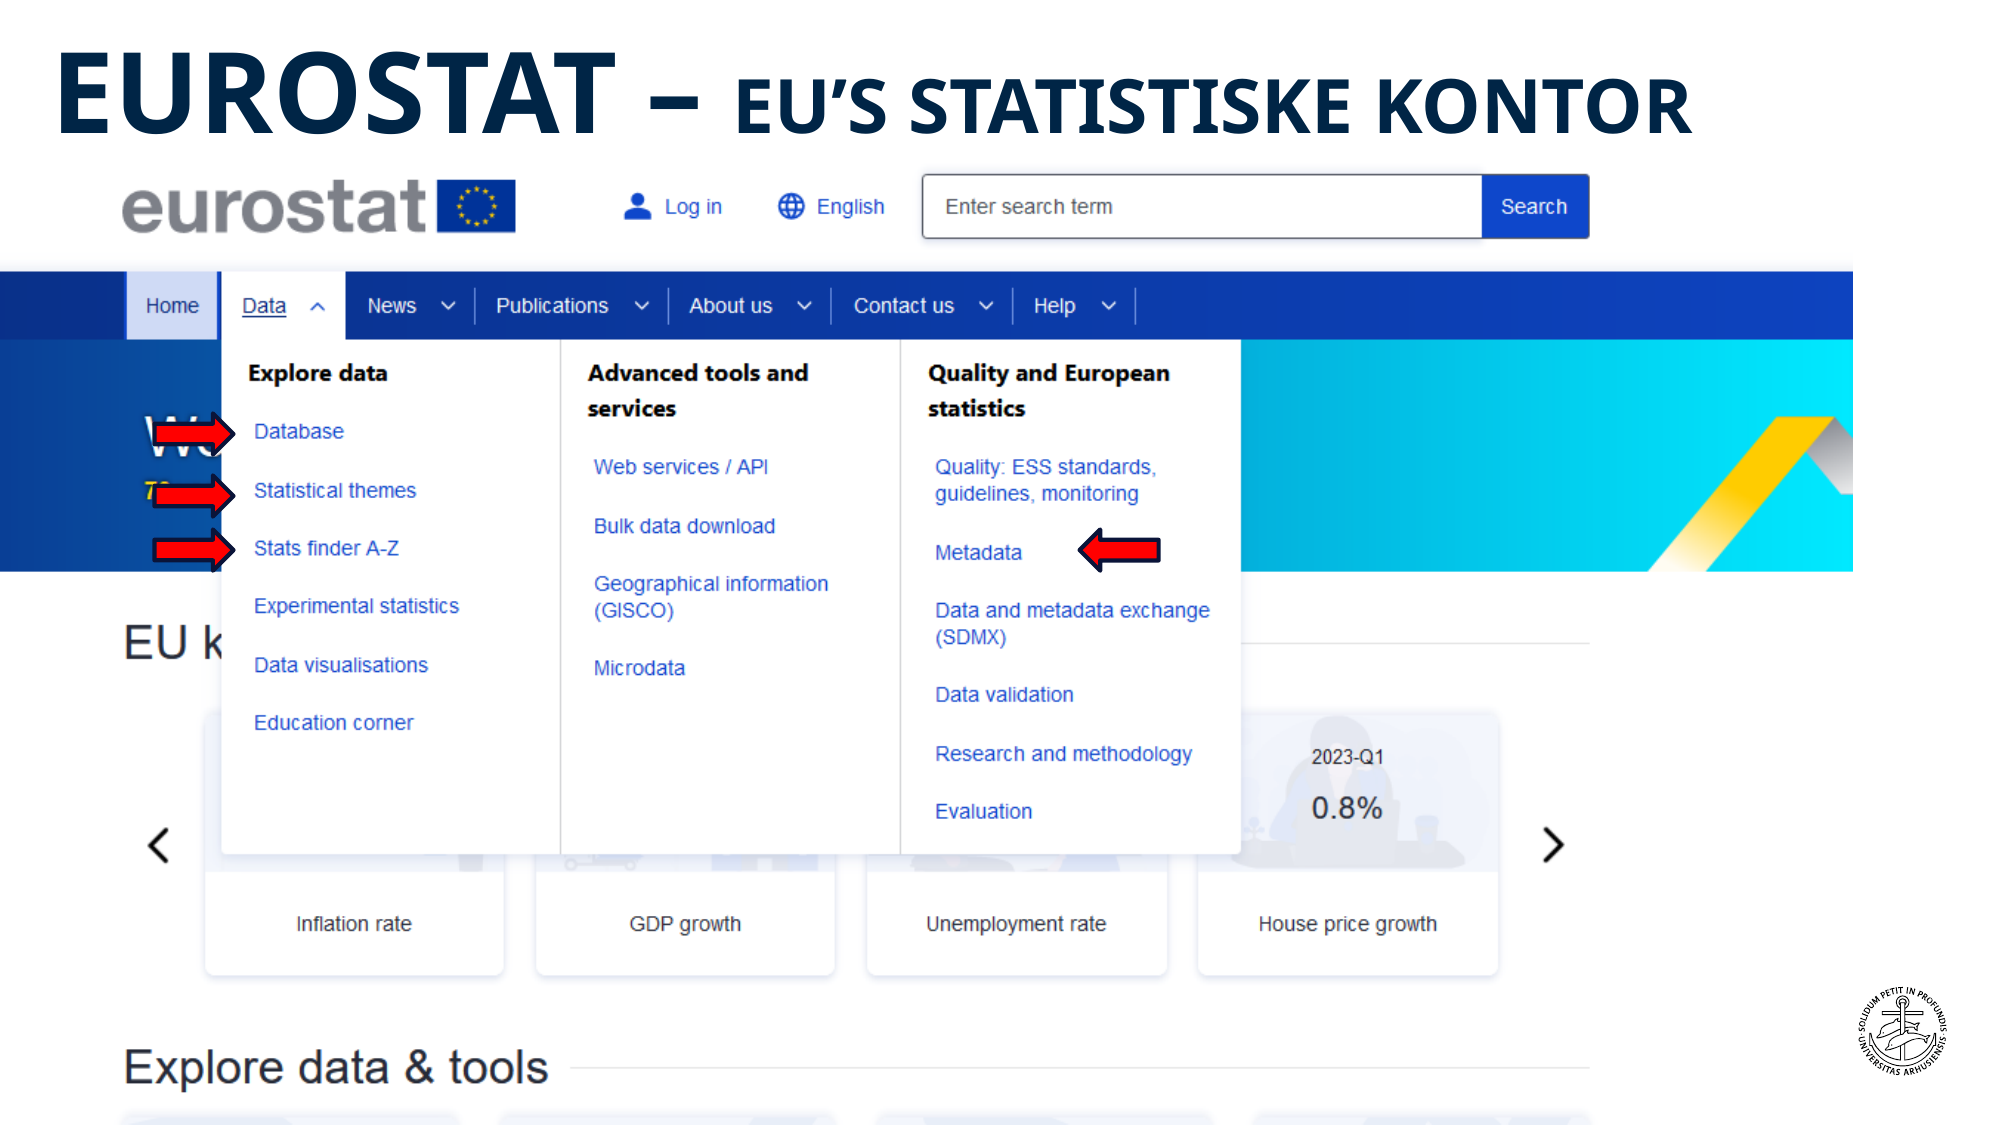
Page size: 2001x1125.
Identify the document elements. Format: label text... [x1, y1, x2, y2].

title Eurostat – EU’s statistiske kontor [51, 37, 1949, 162]
picture [0, 149, 1854, 1125]
